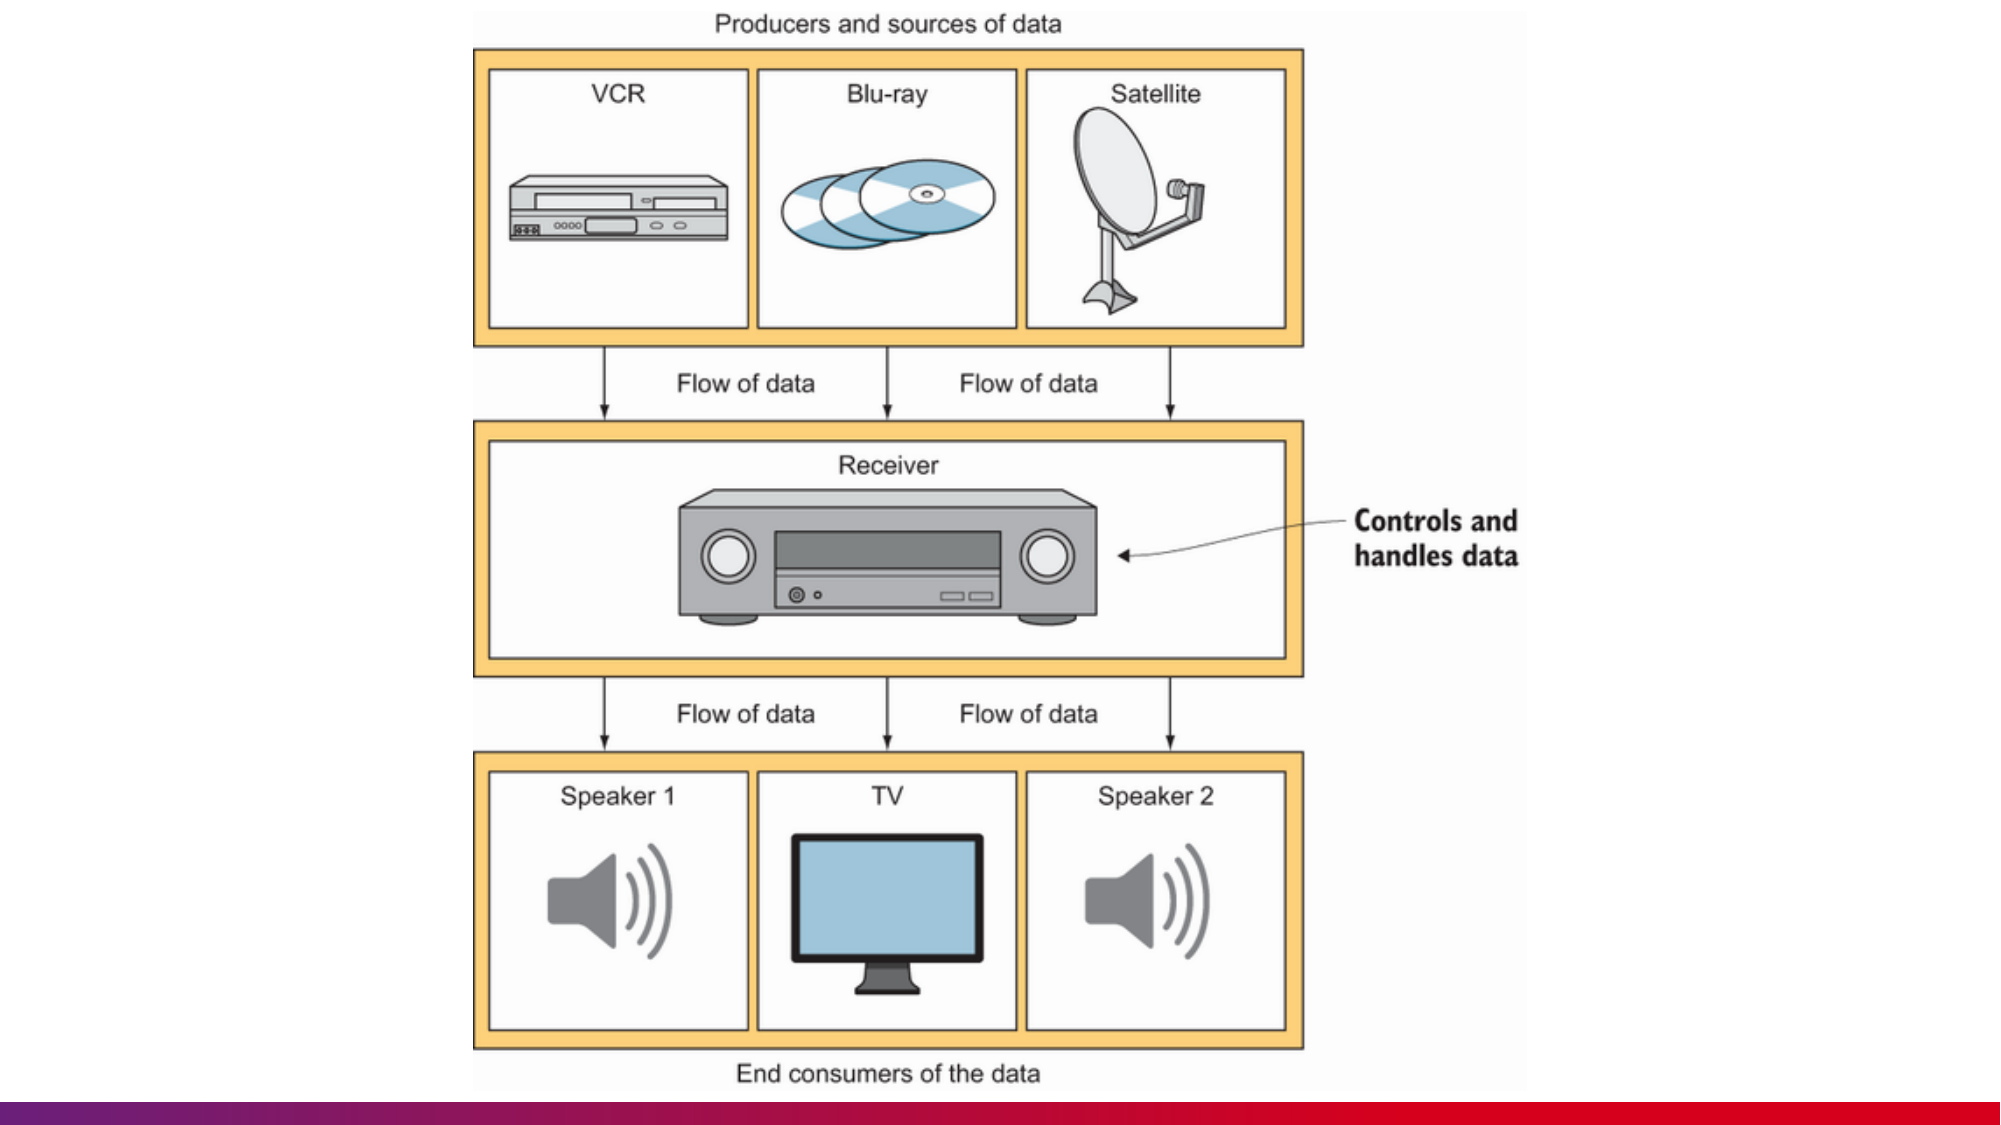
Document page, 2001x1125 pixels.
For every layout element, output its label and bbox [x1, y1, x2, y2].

picture [473, 10, 1527, 1092]
